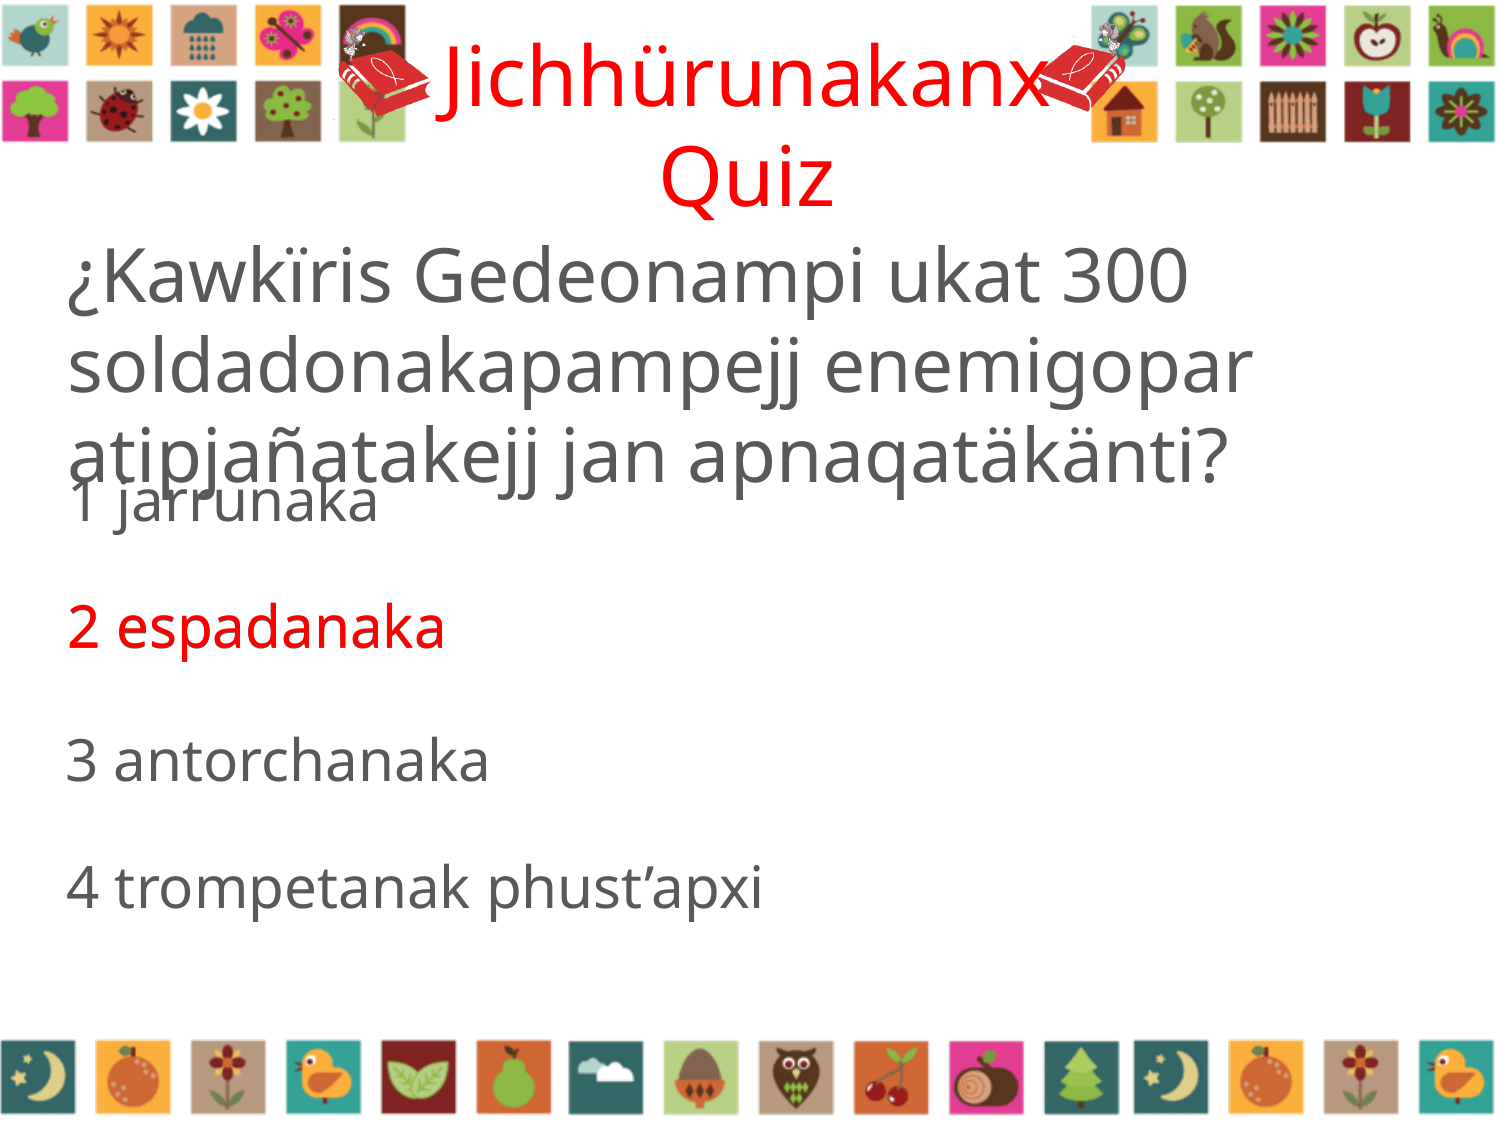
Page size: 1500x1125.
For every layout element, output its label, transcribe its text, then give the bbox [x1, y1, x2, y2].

text_box ¿Kawkïris Gedeonampi ukat 300 soldadonakapampejj enemigopar atipjañatakejj jan apnaqatäkänti? [53, 219, 1436, 456]
text_box Jichhürunakanx Quiz [414, 16, 1080, 219]
picture [0, 3, 463, 150]
text_box 3 antorchanaka [50, 716, 1480, 801]
text_box 2 espadanaka [53, 581, 1483, 667]
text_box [0, 1028, 1500, 1118]
picture [1003, 3, 1500, 150]
text_box 4 trompetanak phust’apxi [51, 842, 1482, 928]
text_box 1 jarrunaka [53, 456, 1436, 541]
